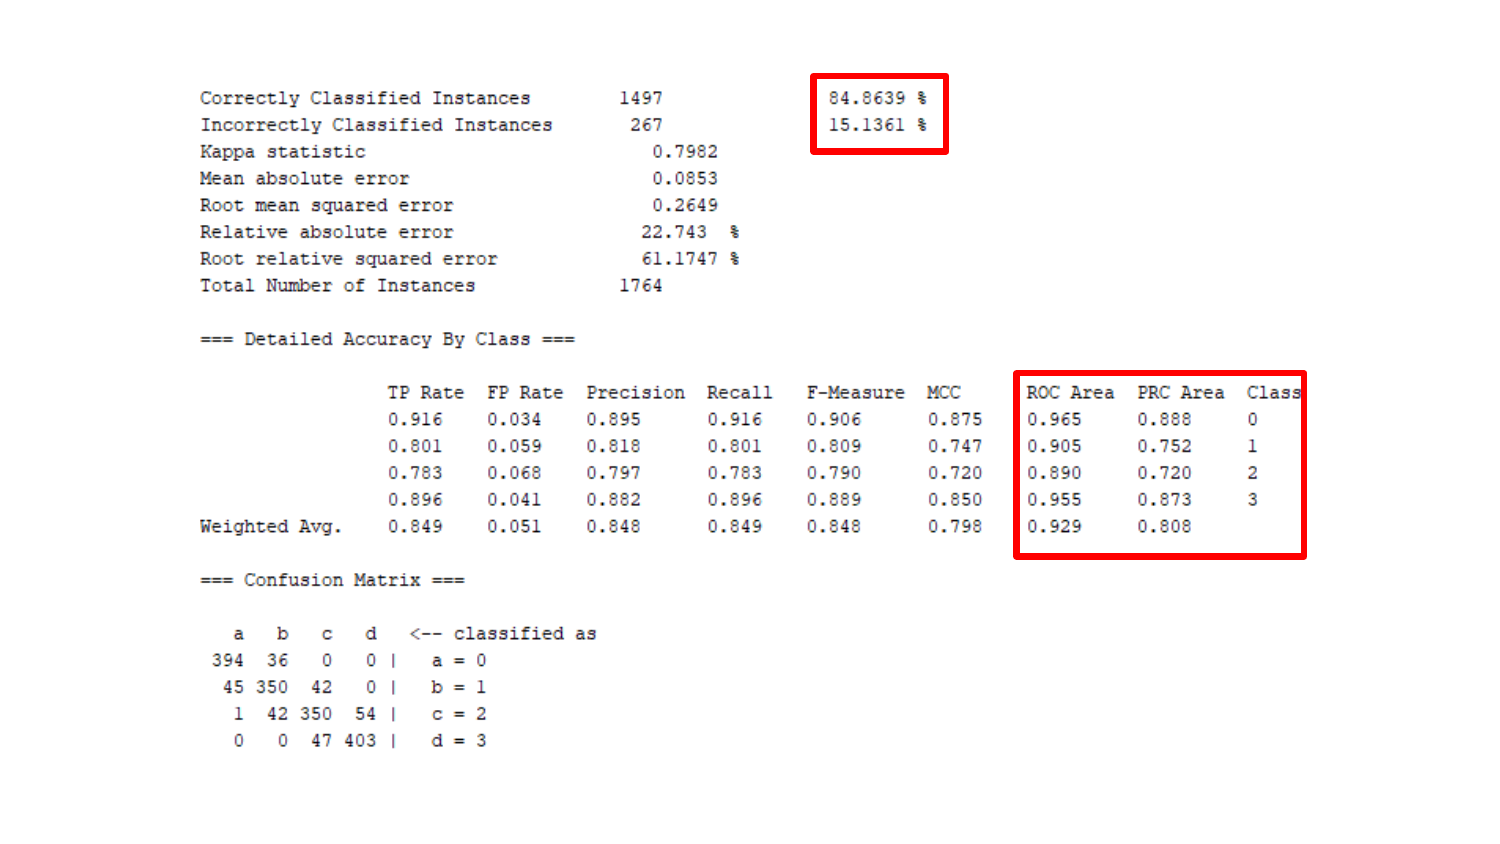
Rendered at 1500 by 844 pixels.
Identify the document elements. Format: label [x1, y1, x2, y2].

text_box [813, 75, 947, 85]
picture [199, 87, 1312, 762]
